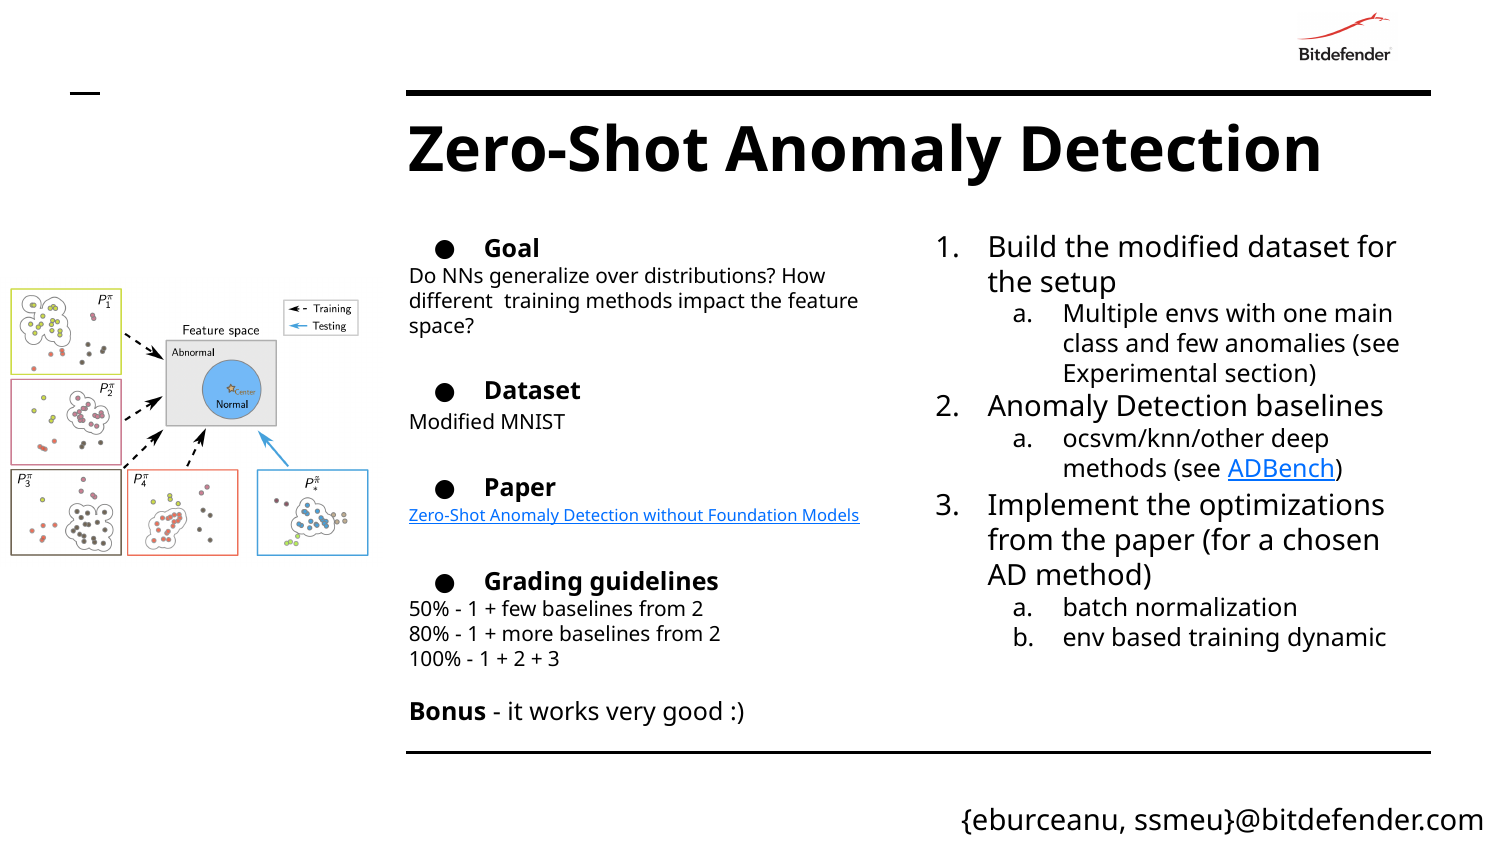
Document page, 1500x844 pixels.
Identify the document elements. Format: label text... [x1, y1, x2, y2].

picture [0, 277, 383, 567]
list Build the modified dataset for the setup Multiple envs with one main class and few anomalies (see Experimental section) Anomaly Detection baselines ocsvm/knn/other deep methods (see ADBench) Implement the optimizations from the paper (for a chosen AD method) batch normalization env based training dynamic [898, 212, 1431, 706]
list Goal Do NNs generalize over distributions? How different training methods impact the feature space? Dataset Modified MNIST Paper Zero-Shot Anomaly Detection without Foundation Models Grading guidelines 50% - 1 + few baselines from 2 80% - 1 + more baselines from 2 100% - 1 + 2 + 3 Bonus - it works very good :) [393, 212, 898, 706]
picture [1297, 12, 1398, 61]
title Zero-Shot Anomaly Detection [393, 94, 1431, 199]
text_box {eburceanu, ssmeu}@bitdefender.com [775, 785, 1500, 844]
